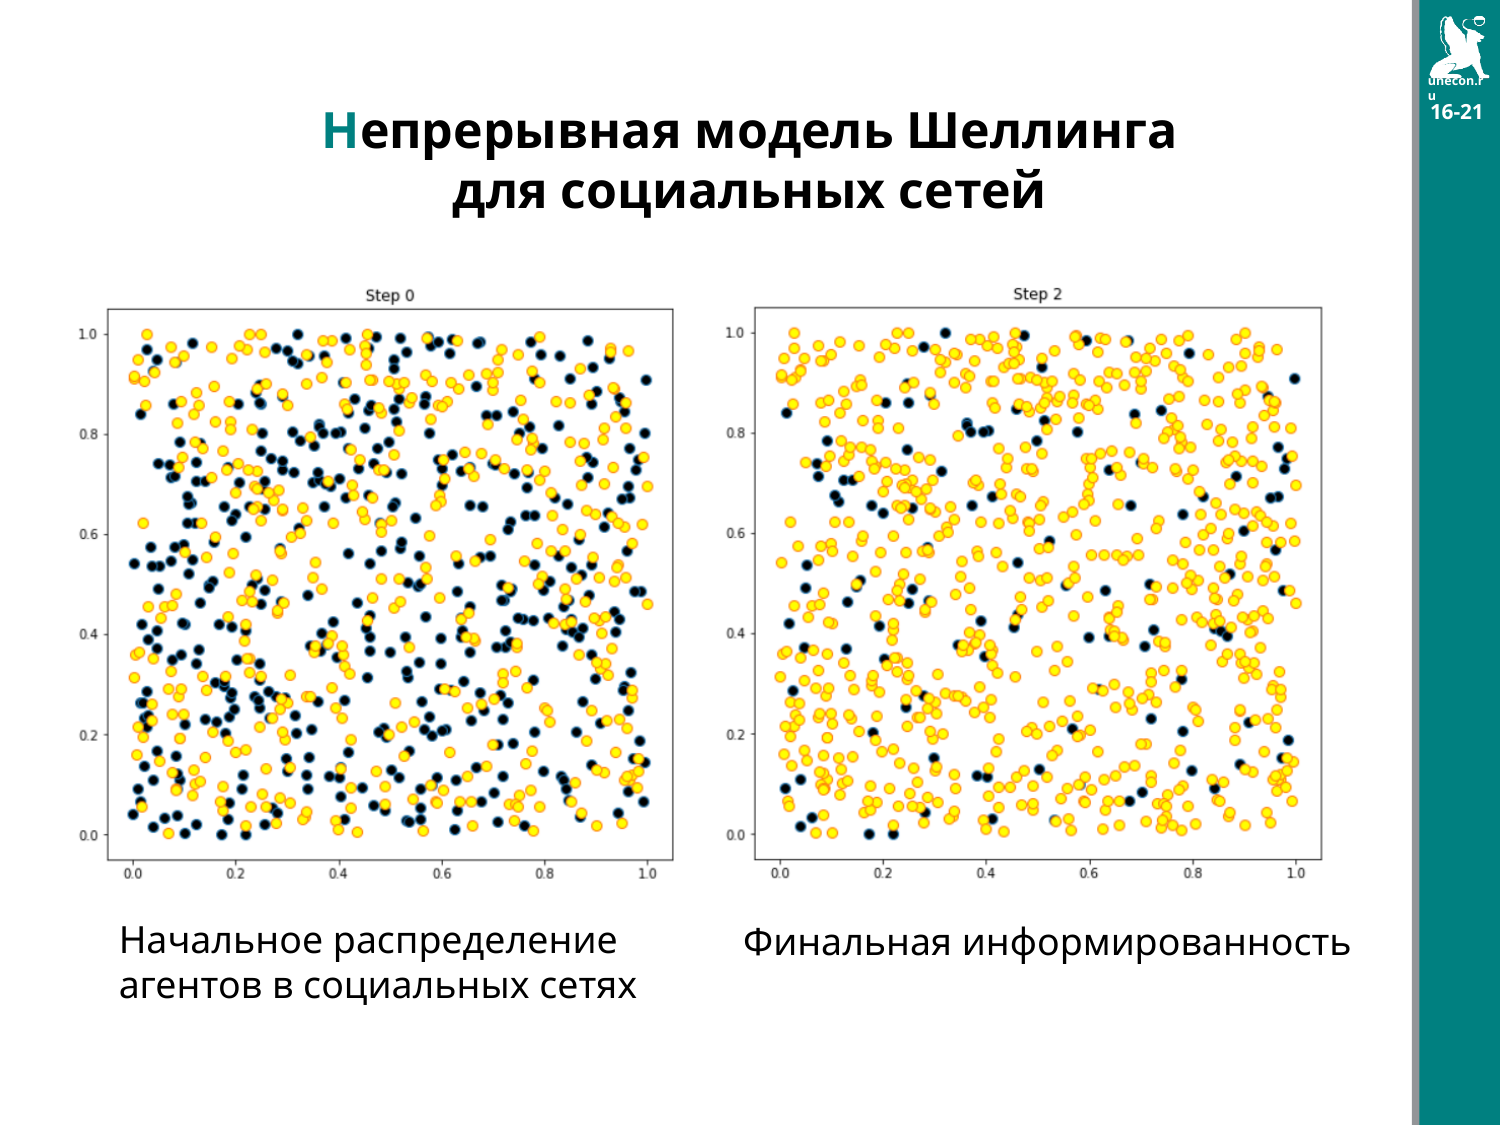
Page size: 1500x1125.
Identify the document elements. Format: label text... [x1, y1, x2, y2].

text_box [1411, 0, 1500, 1125]
text_box Непрерывная модель Шеллинга для социальных сетей [307, 90, 1193, 226]
text_box Начальное распределение агентов в социальных сетях [103, 908, 653, 1014]
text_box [56, 265, 1349, 903]
text_box Финальная информированность [728, 910, 1368, 971]
